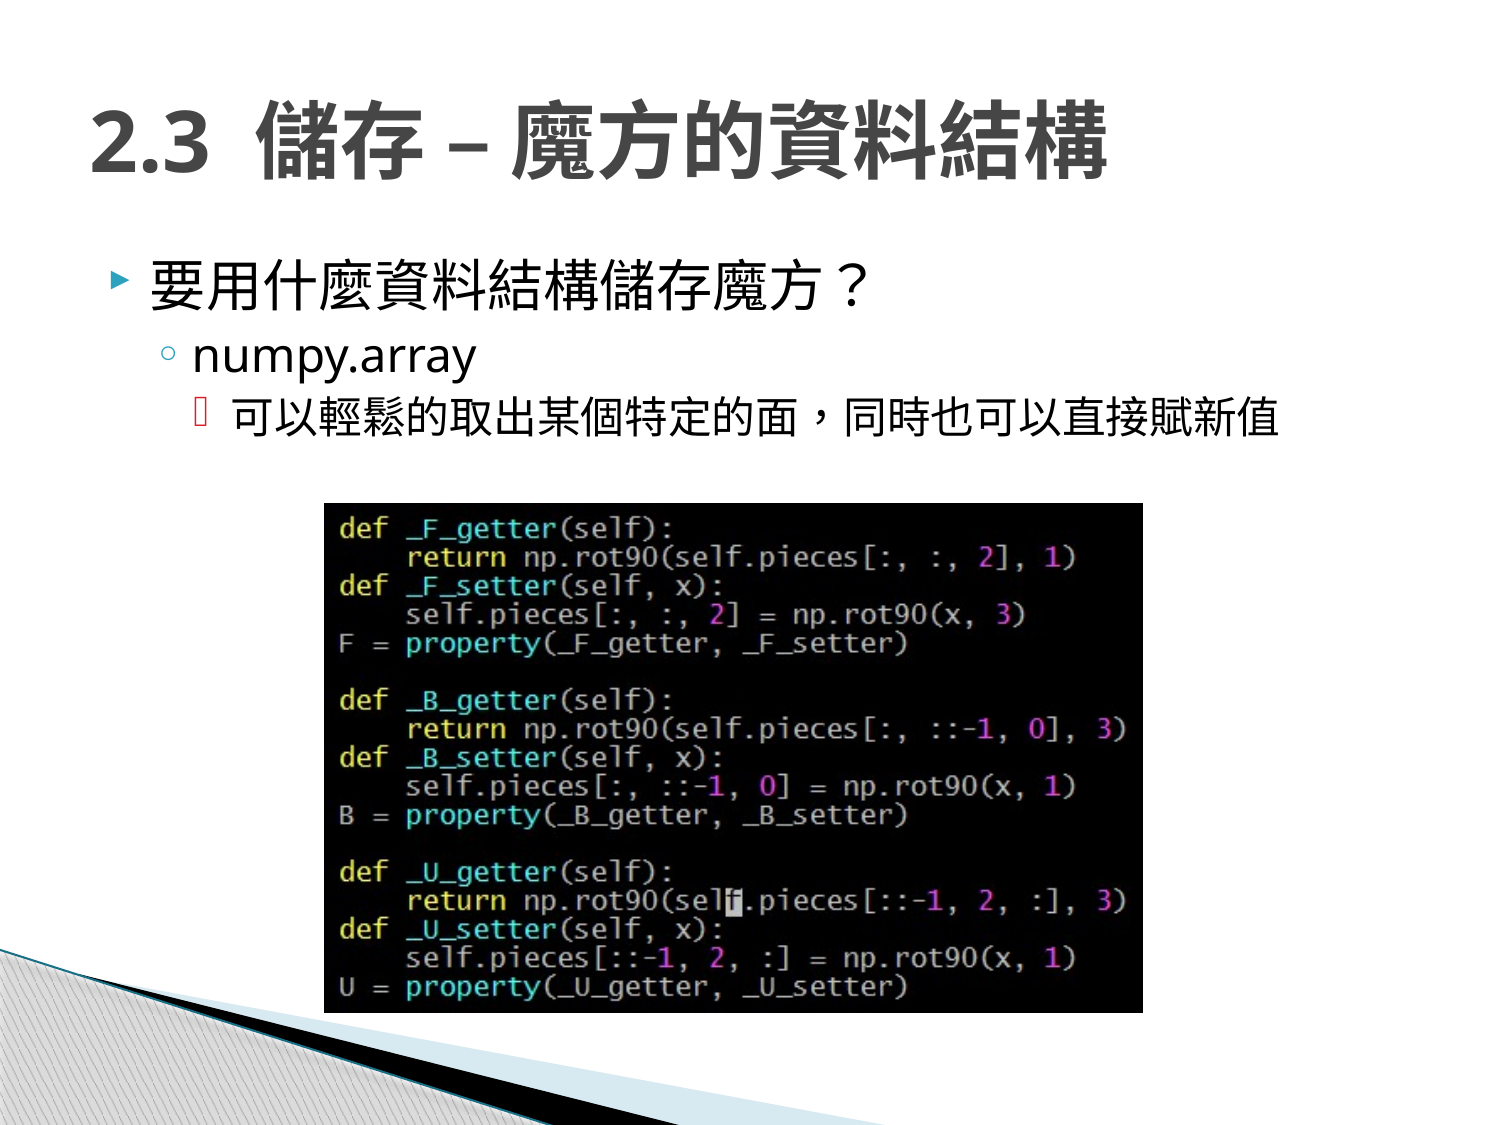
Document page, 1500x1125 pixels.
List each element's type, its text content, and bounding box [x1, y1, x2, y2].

title 2.3 儲存 – 魔方的資料結構 [75, 45, 1425, 233]
picture [324, 503, 1143, 1013]
list 要用什麼資料結構儲存魔方？ numpy.array 可以輕鬆的取出某個特定的面，同時也可以直接賦新值 [75, 243, 1425, 986]
